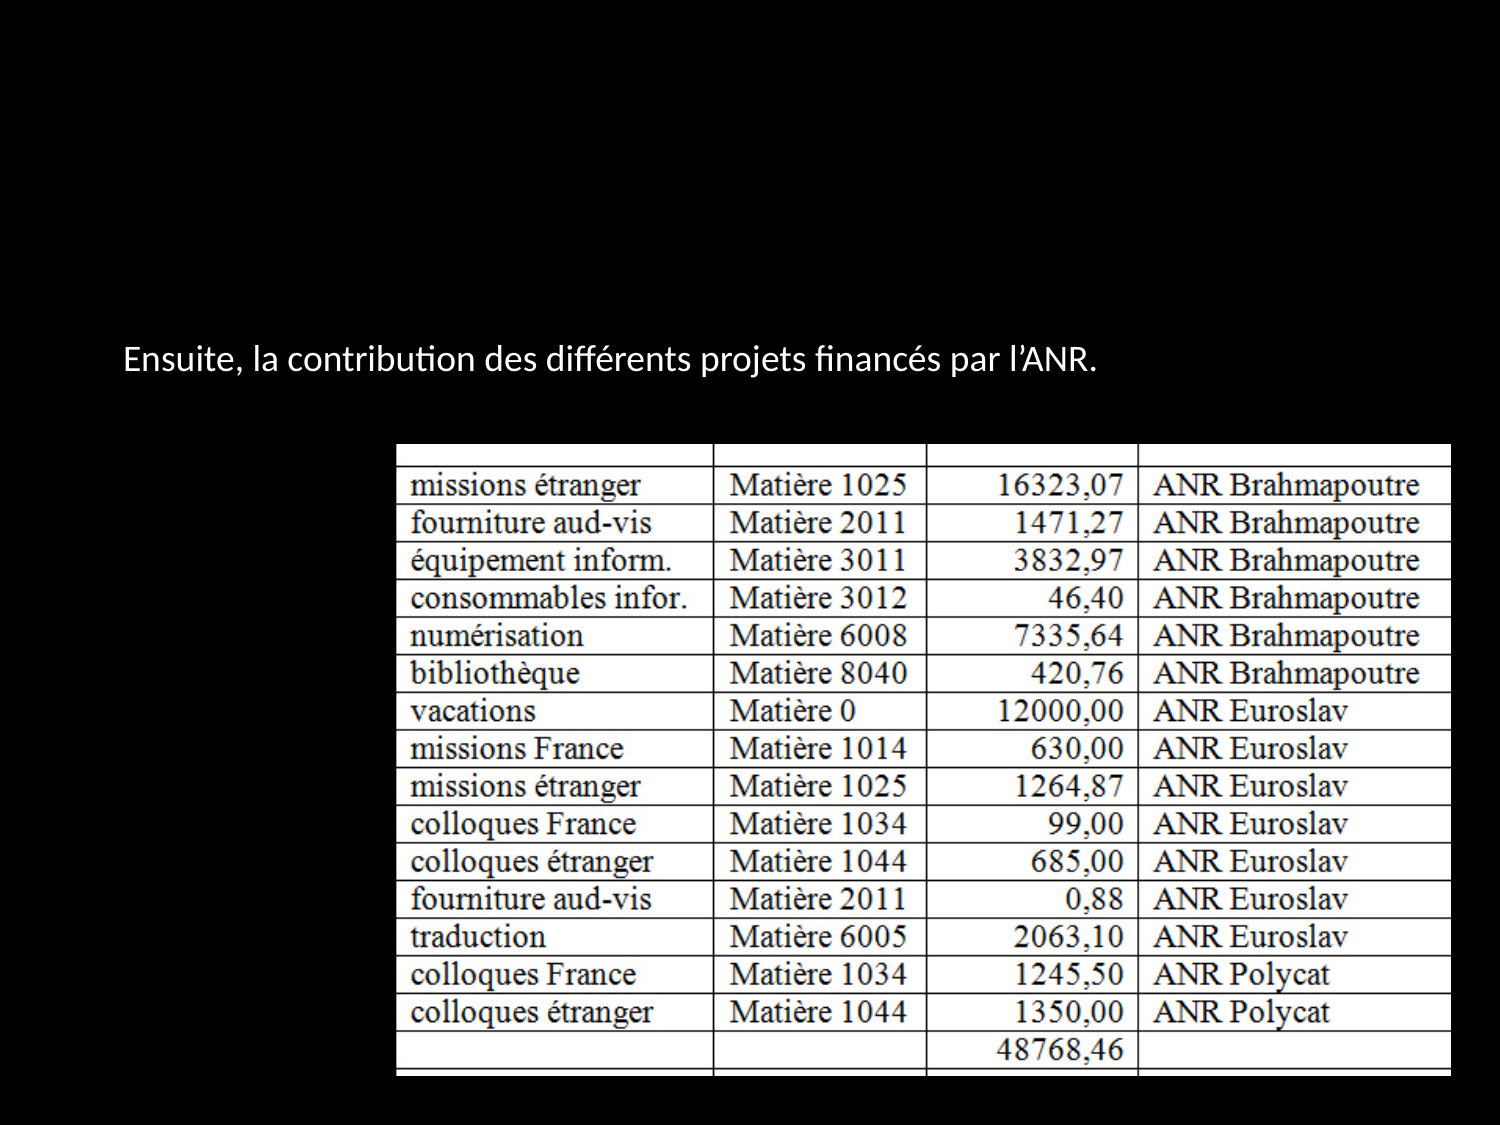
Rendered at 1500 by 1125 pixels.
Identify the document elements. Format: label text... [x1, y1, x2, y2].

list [395, 444, 1451, 1076]
text_box Ensuite, la contribution des différents projets financés par l’ANR. [108, 326, 1115, 386]
